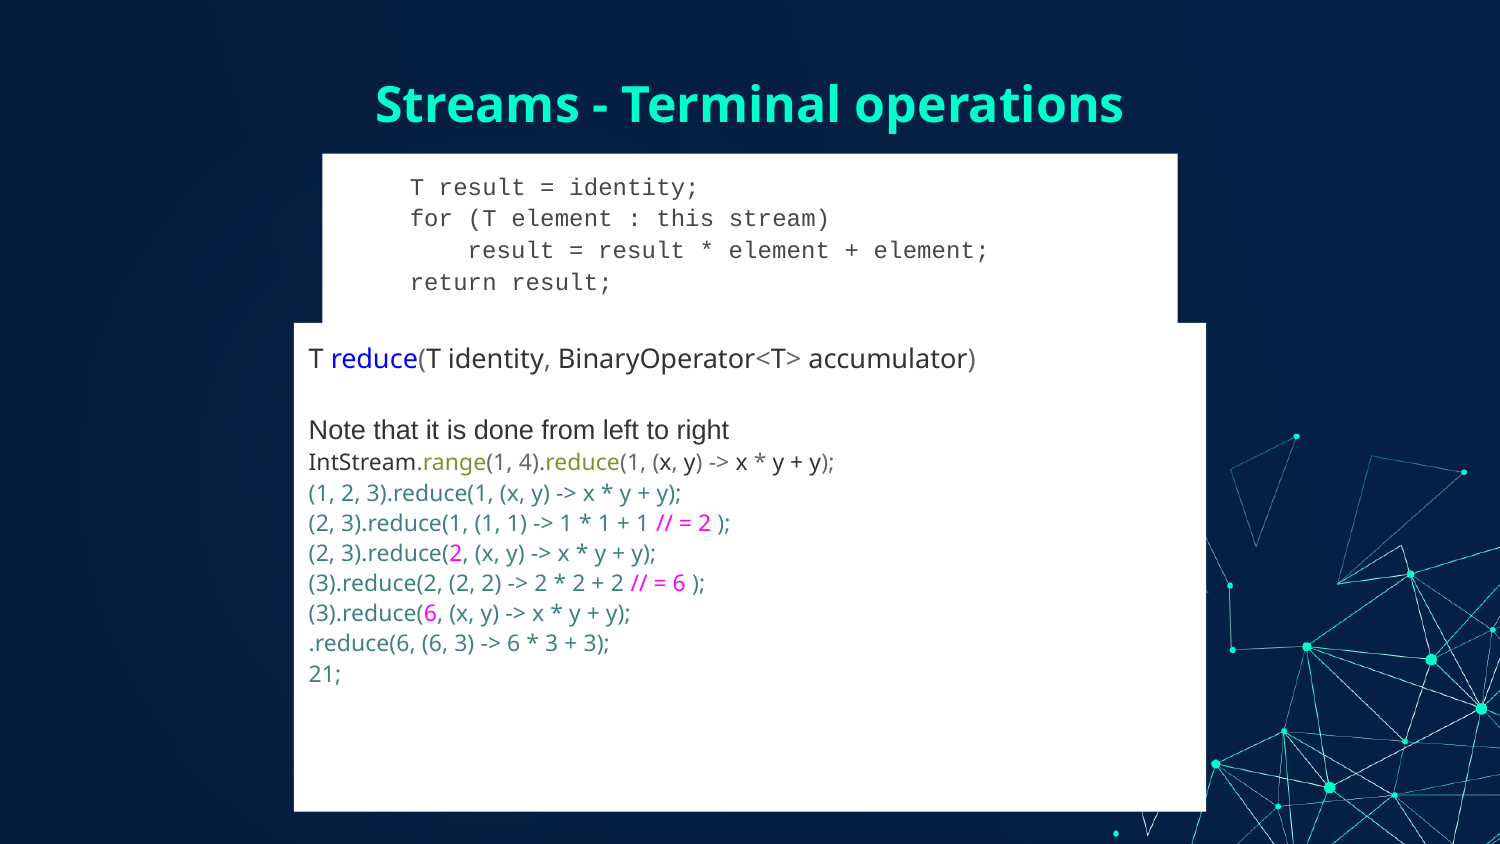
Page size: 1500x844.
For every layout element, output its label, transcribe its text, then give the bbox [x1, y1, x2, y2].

title Streams - Terminal operations [322, 57, 1178, 153]
text_box T reduce(T identity, BinaryOperator<T> accumulator) Note that it is done from left to right IntStream.range(1, 4).reduce(1, (x, y) -> x * y + y); (1, 2, 3).reduce(1, (x, y) -> x * y + y); (2, 3).reduce(1, (1, 1) -> 1 * 1 + 1 // = 2 ); (2, 3).reduce(2, (x, y) -> x * y + y); (3).reduce(2, (2, 2) -> 2 * 2 + 2 // = 6 ); (3).reduce(6, (x, y) -> x * y + y); .reduce(6, (6, 3) -> 6 * 3 + 3); 21; [293, 322, 1207, 812]
text_box T result = identity; for (T element : this stream) result = result * element + element; return result; [322, 153, 1178, 322]
picture [0, 0, 1500, 844]
